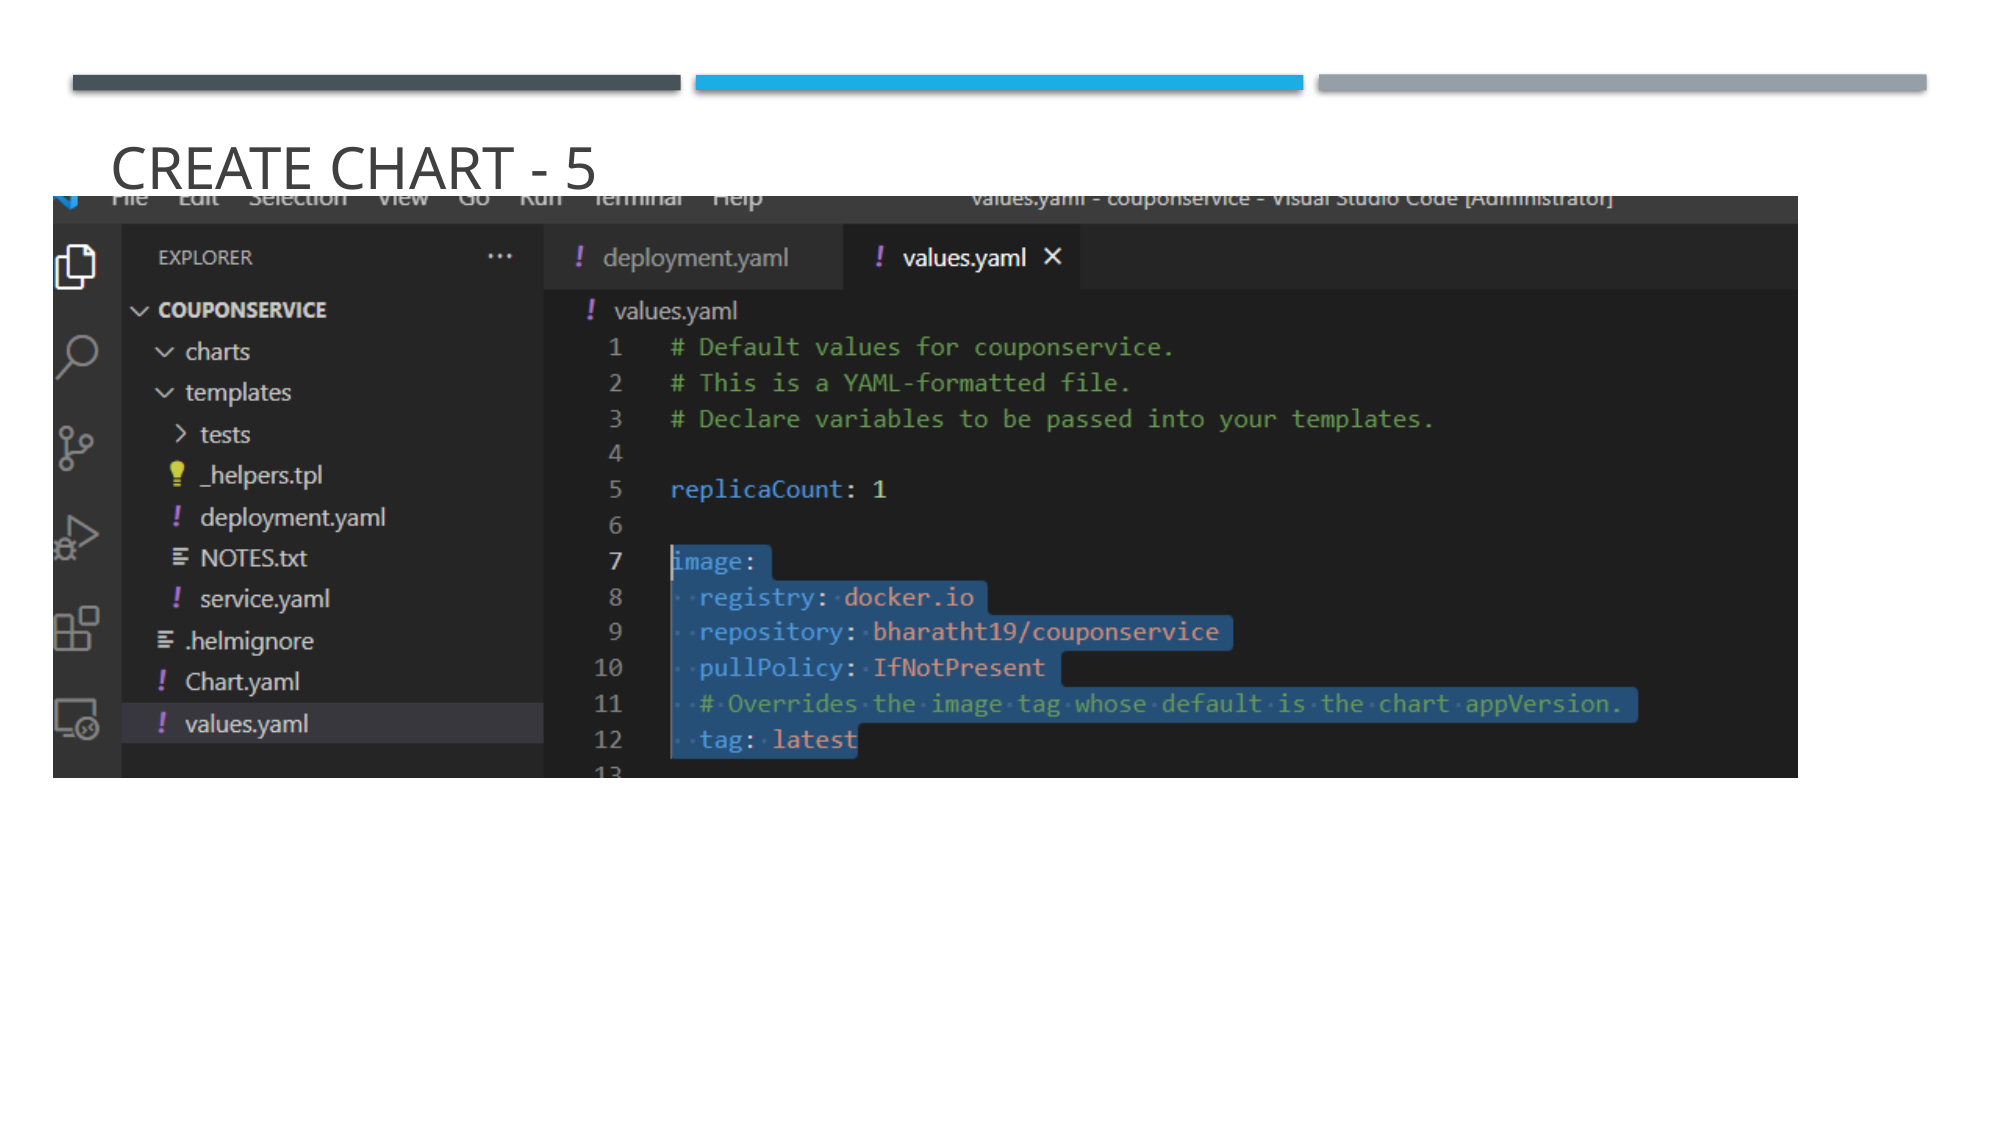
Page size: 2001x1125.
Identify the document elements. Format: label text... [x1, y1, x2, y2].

picture [53, 195, 1798, 778]
title Create chart - 5 [95, 115, 1905, 210]
